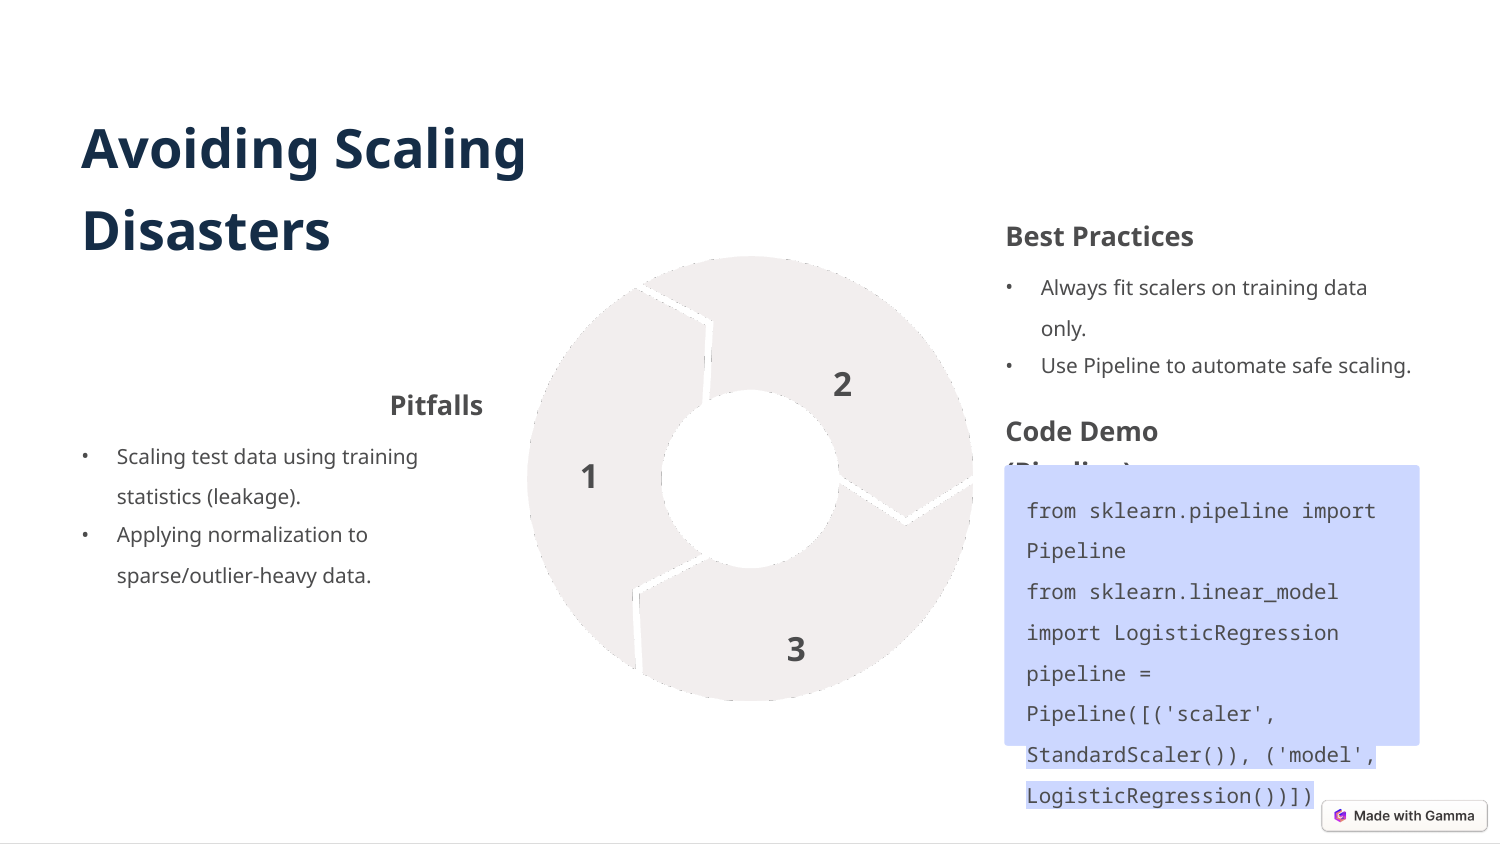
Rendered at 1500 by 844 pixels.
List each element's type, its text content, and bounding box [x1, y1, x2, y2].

text_box Avoiding Scaling Disasters [81, 97, 683, 167]
text_box Pitfalls [207, 379, 484, 415]
text_box from sklearn.pipeline import Pipeline from sklearn.linear_model import LogisticRegression pipeline = Pipeline([('scaler', StandardScaler()), ('model', LogisticRegression())]) [1026, 481, 1398, 730]
text_box Code Demo (Pipeline) [1005, 405, 1282, 441]
picture [527, 255, 973, 702]
picture [1316, 794, 1493, 837]
text_box Scaling test data using training statistics (leakage). [81, 427, 484, 499]
text_box Best Practices [1005, 211, 1282, 246]
text_box [1004, 465, 1420, 746]
text_box Use Pipeline to automate safe scaling. [1005, 337, 1419, 373]
text_box Always fit scalers on training data only. [1005, 258, 1419, 330]
text_box Applying normalization to sparse/outlier-heavy data. [81, 506, 484, 577]
